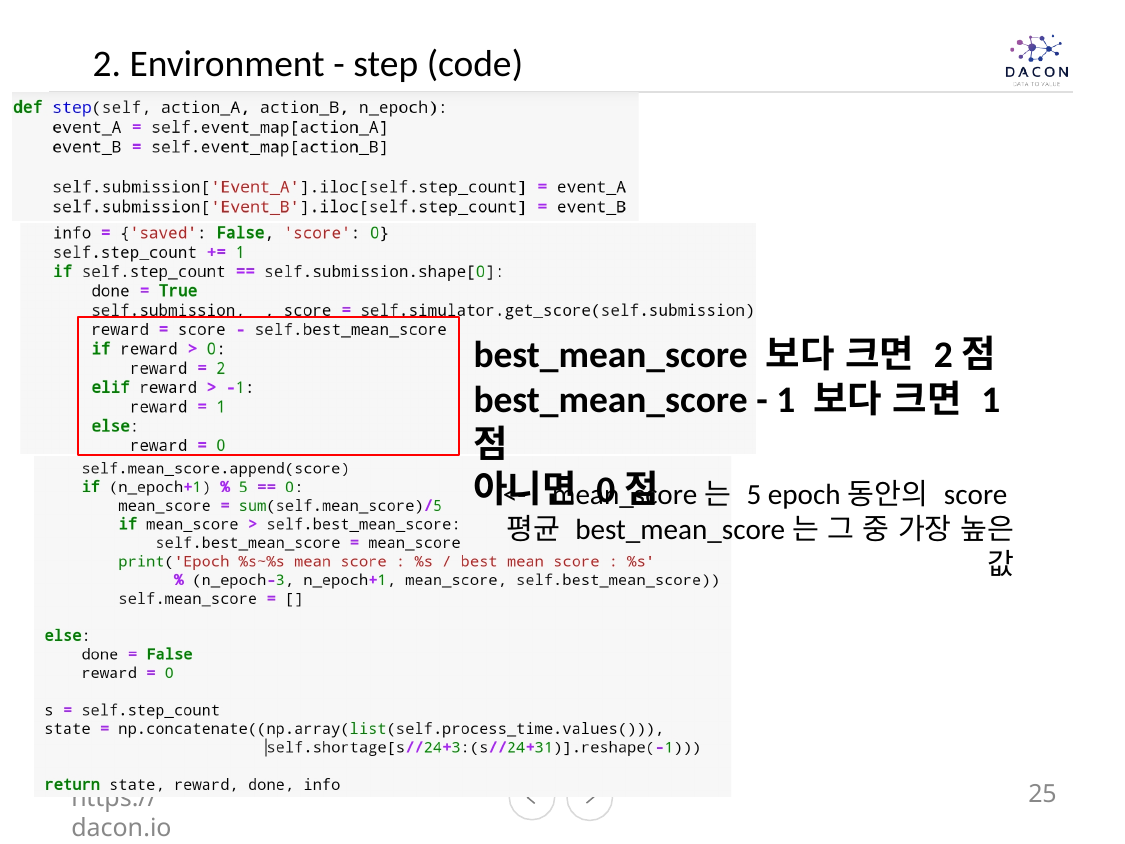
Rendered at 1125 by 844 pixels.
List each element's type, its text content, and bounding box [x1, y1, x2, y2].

picture [20, 223, 757, 454]
text_box <- mean_score는 5 epoch동안의 score평균 best_mean_score는 그 중 가장 높은 값 [735, 468, 1029, 588]
text_box https://dacon.io [69, 805, 248, 841]
text_box 2. Environment - step (code) [77, 32, 703, 92]
picture [1004, 27, 1069, 93]
picture [33, 456, 732, 797]
slide_number 25 [1024, 785, 1058, 810]
picture [11, 92, 639, 221]
text_box best_mean_score 보다 크면 2점 best_mean_score - 1 보다 크면 1점 아니면 0점 [735, 322, 1048, 518]
